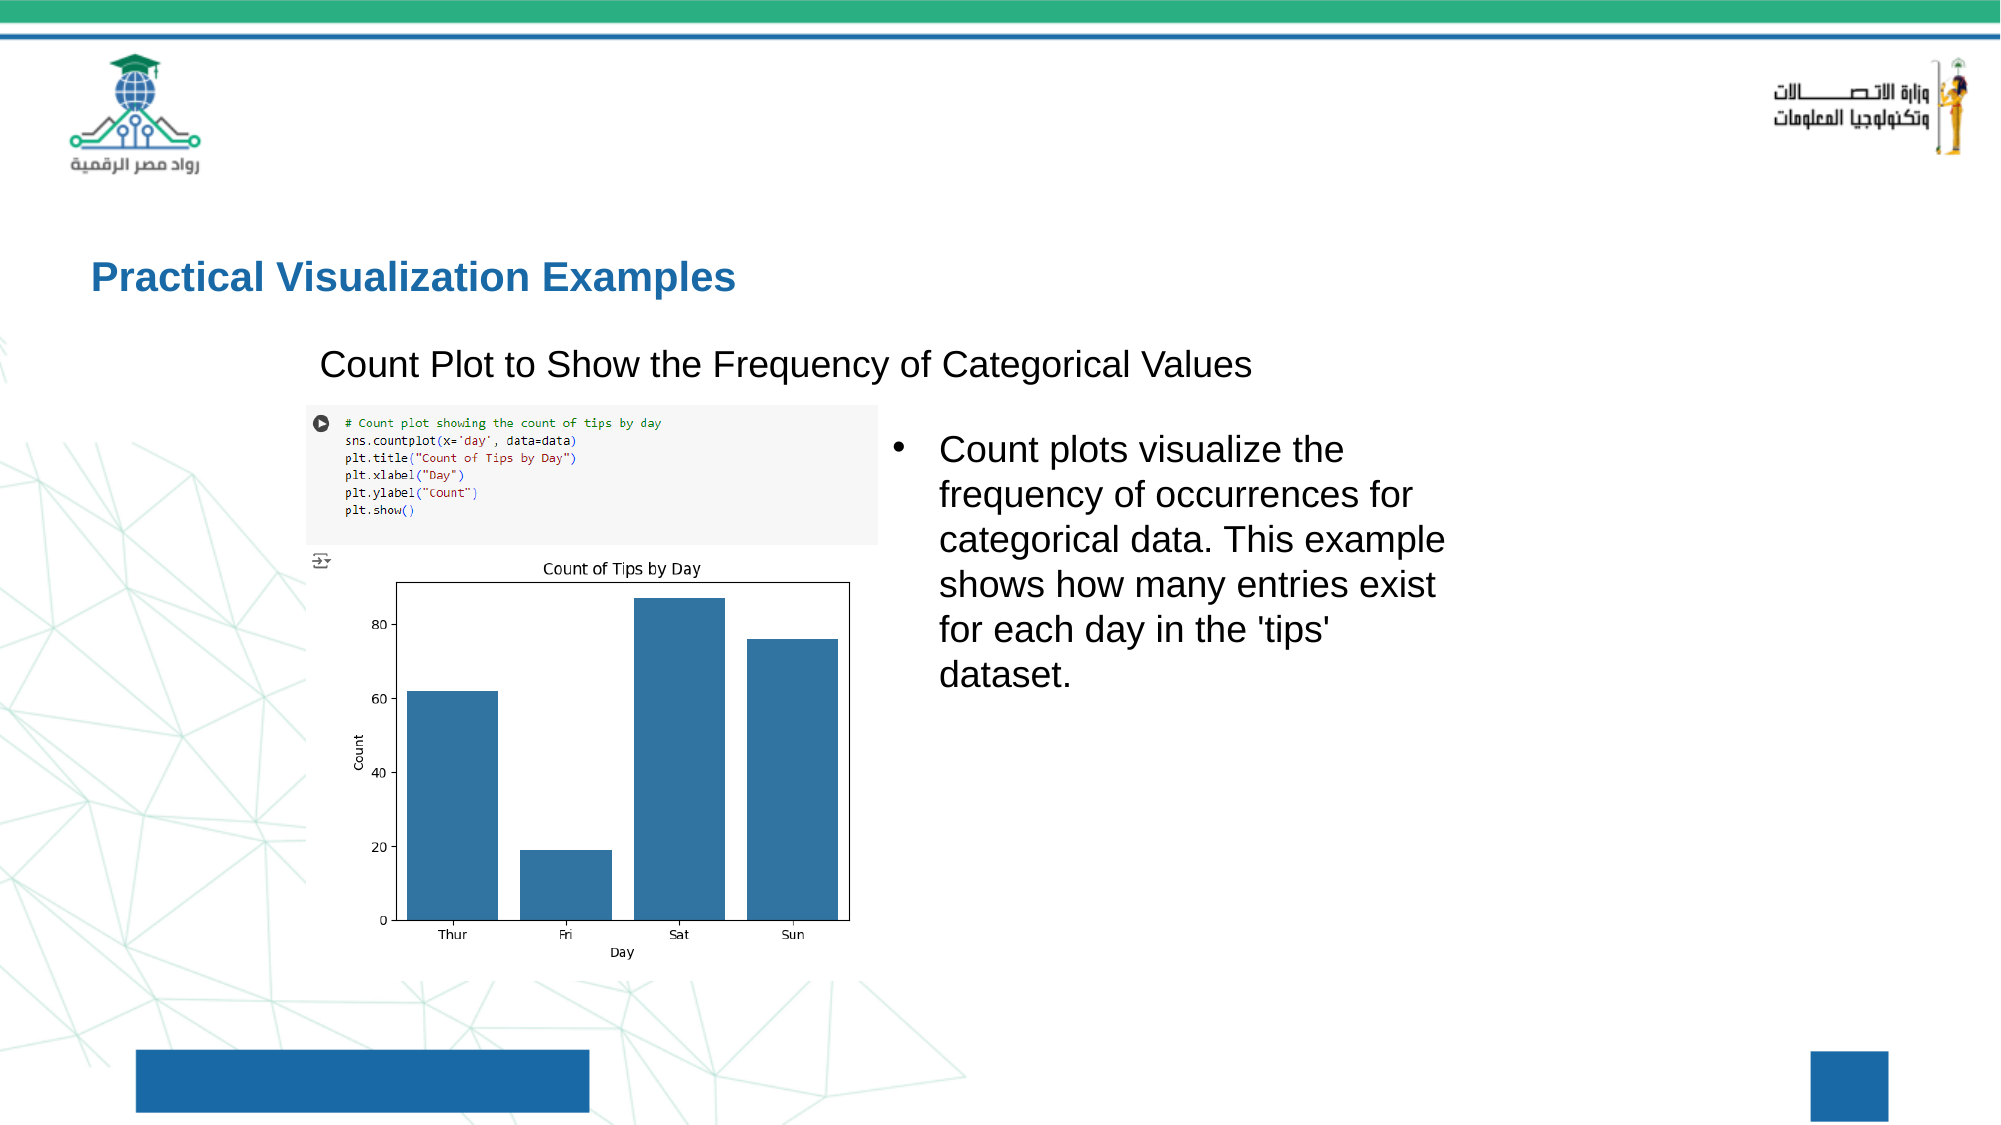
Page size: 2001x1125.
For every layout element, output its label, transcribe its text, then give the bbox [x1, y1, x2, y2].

text_box Count Plot to Show the Frequency of Categorical Values [304, 332, 1305, 392]
picture [0, 0, 2001, 1125]
text_box Practical Visualization Examples [75, 241, 778, 307]
text_box Count plots visualize the frequency of occurrences for categorical data. This example shows how many entries exist for each day in the 'tips' dataset. [882, 417, 1487, 702]
